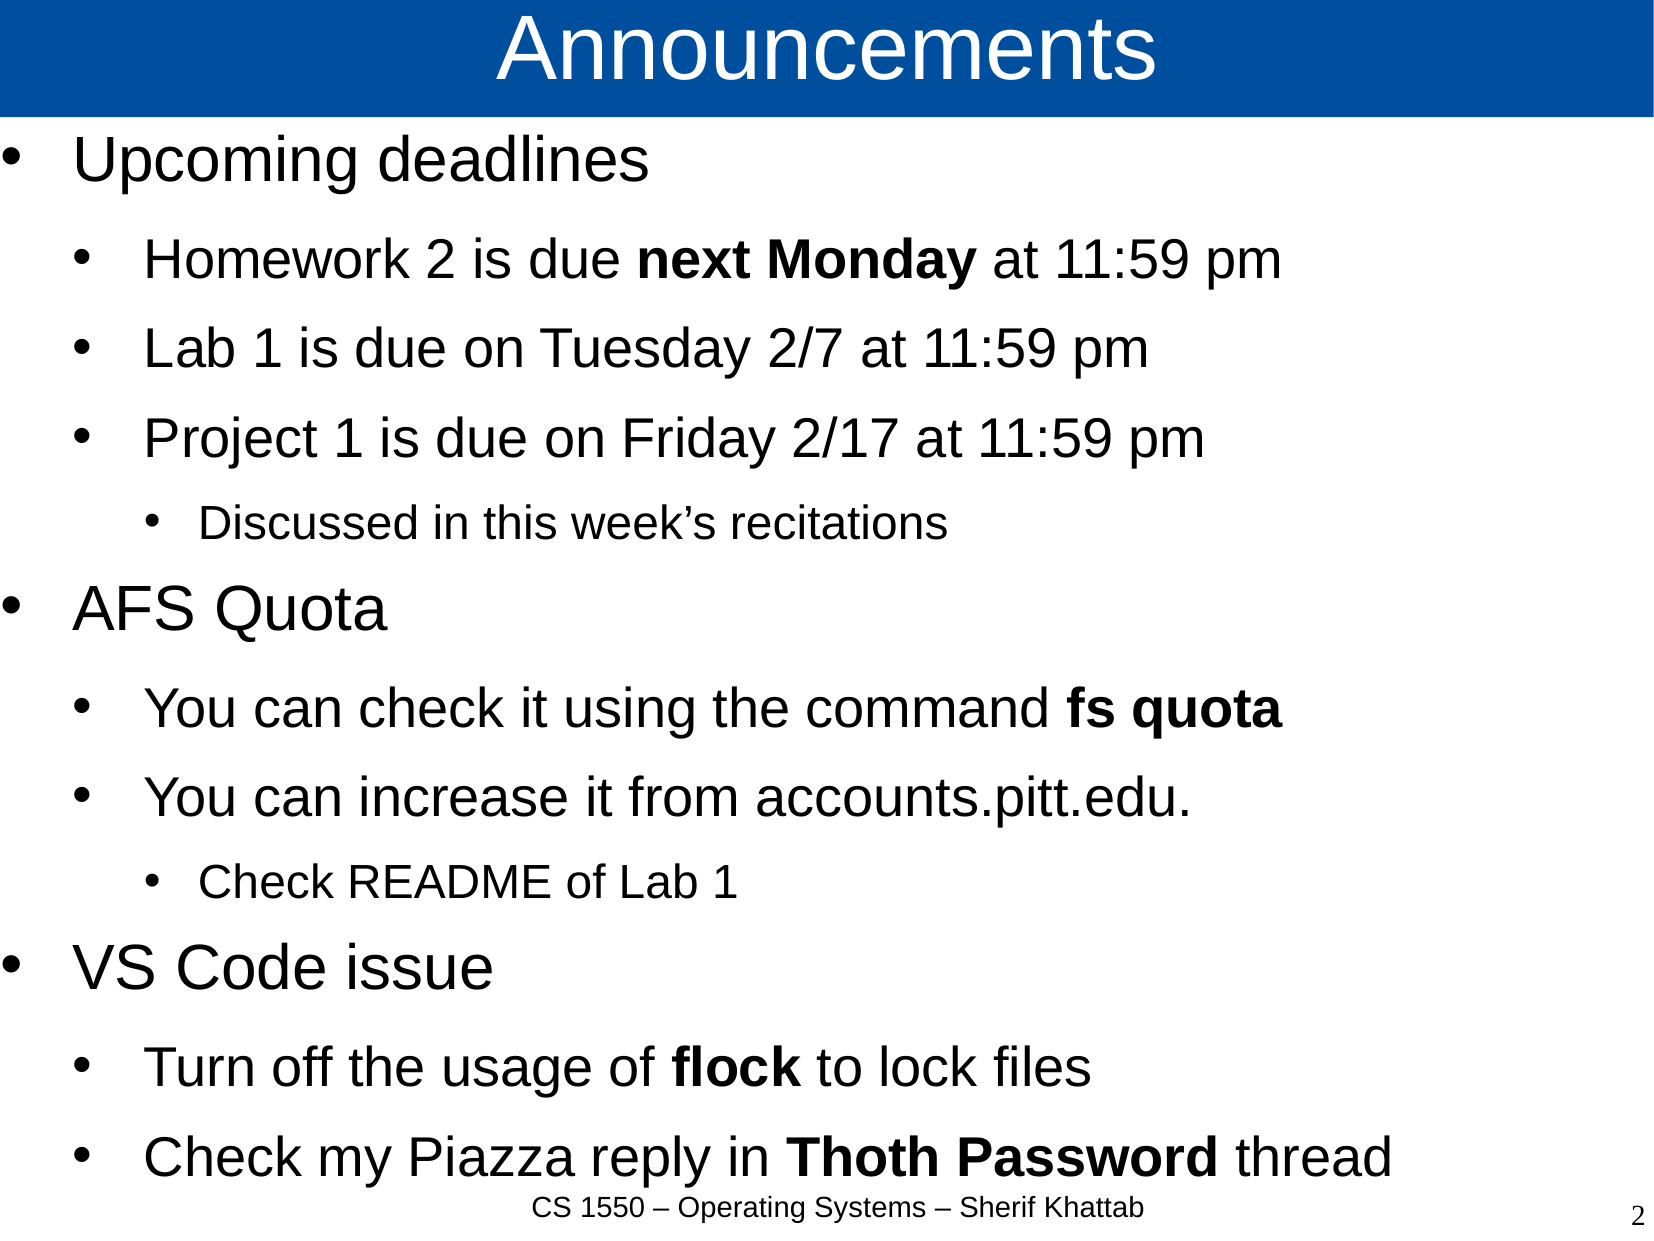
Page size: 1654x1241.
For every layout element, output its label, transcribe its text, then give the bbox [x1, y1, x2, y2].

footer CS 1550 – Operating Systems – Sherif Khattab [460, 1190, 1217, 1241]
list Upcoming deadlines Homework 2 is due next Monday at 11:59 pm Lab 1 is due on Tuesday 2/7 at 11:59 pm Project 1 is due on Friday 2/17 at 11:59 pm Discussed in this week’s recitations AFS Quota You can check it using the command fs quota You can increase it from accounts.pitt.edu. Check README of Lab 1 VS Code issue Turn off the usage of flock to lock files Check my Piazza reply in Thoth Password thread [0, 117, 1654, 1195]
slide_number 2 [1265, 1198, 1647, 1241]
title Announcements [0, 0, 1654, 117]
